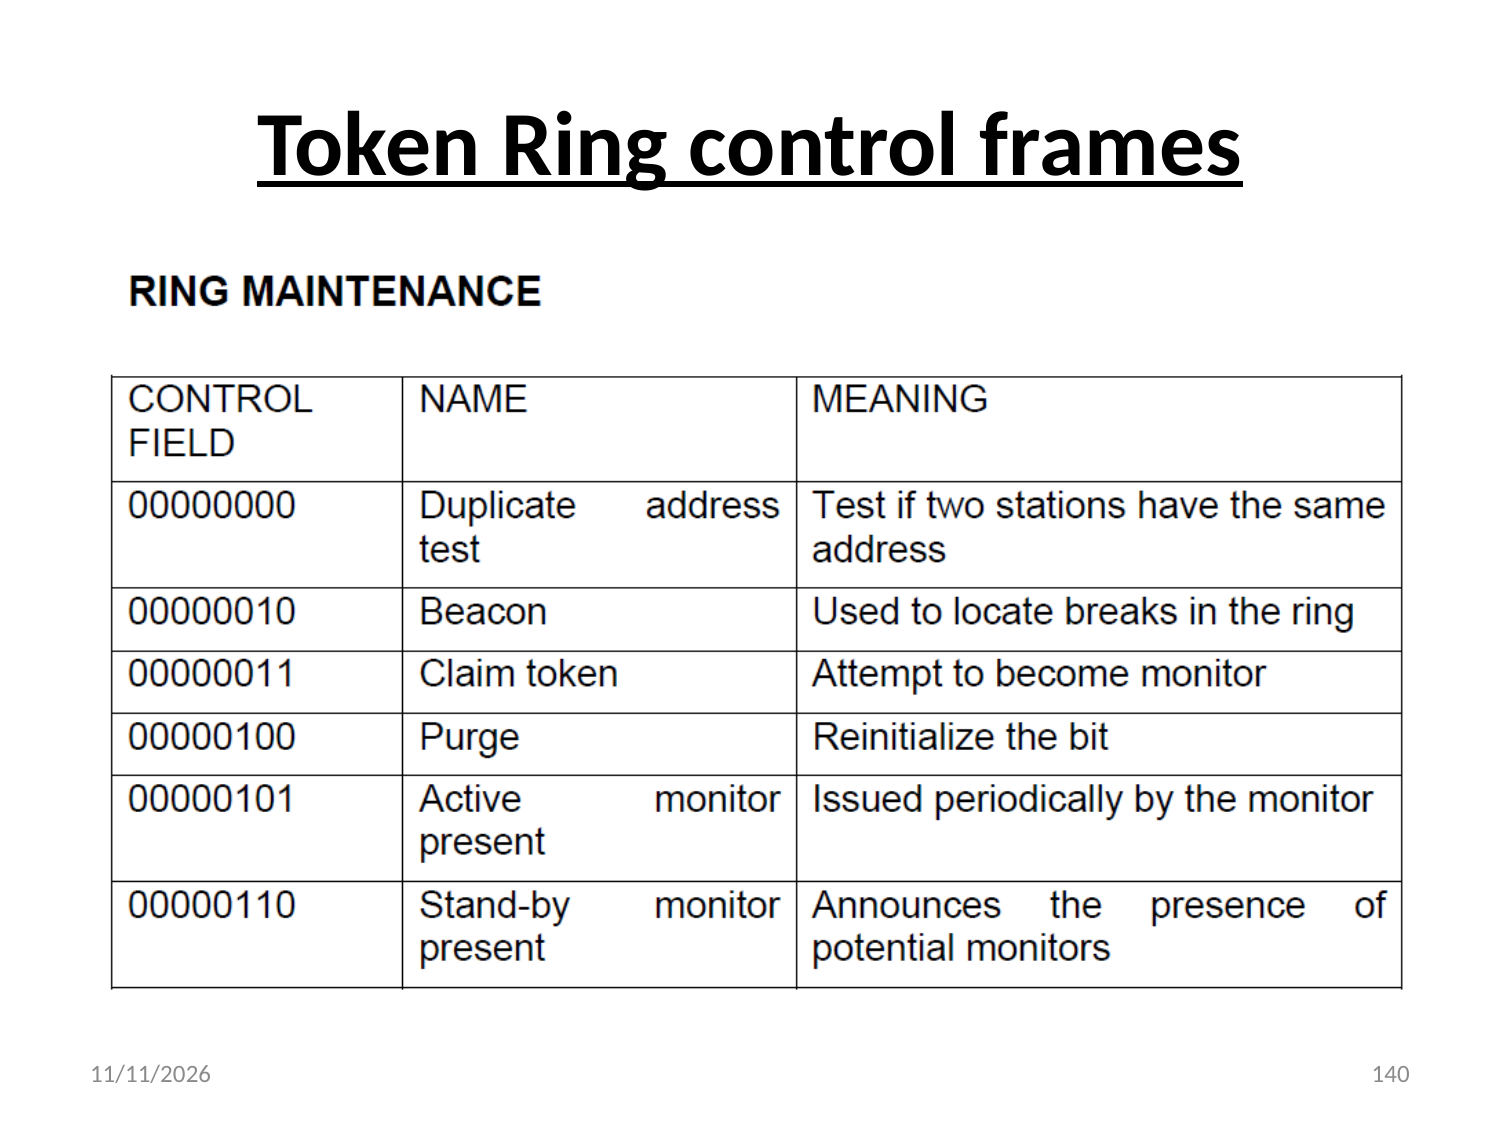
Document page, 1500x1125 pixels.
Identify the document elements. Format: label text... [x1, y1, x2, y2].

slide_number 140 [1074, 1042, 1425, 1103]
title Token Ring control frames [75, 45, 1425, 233]
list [85, 262, 1415, 1006]
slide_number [75, 1042, 425, 1103]
